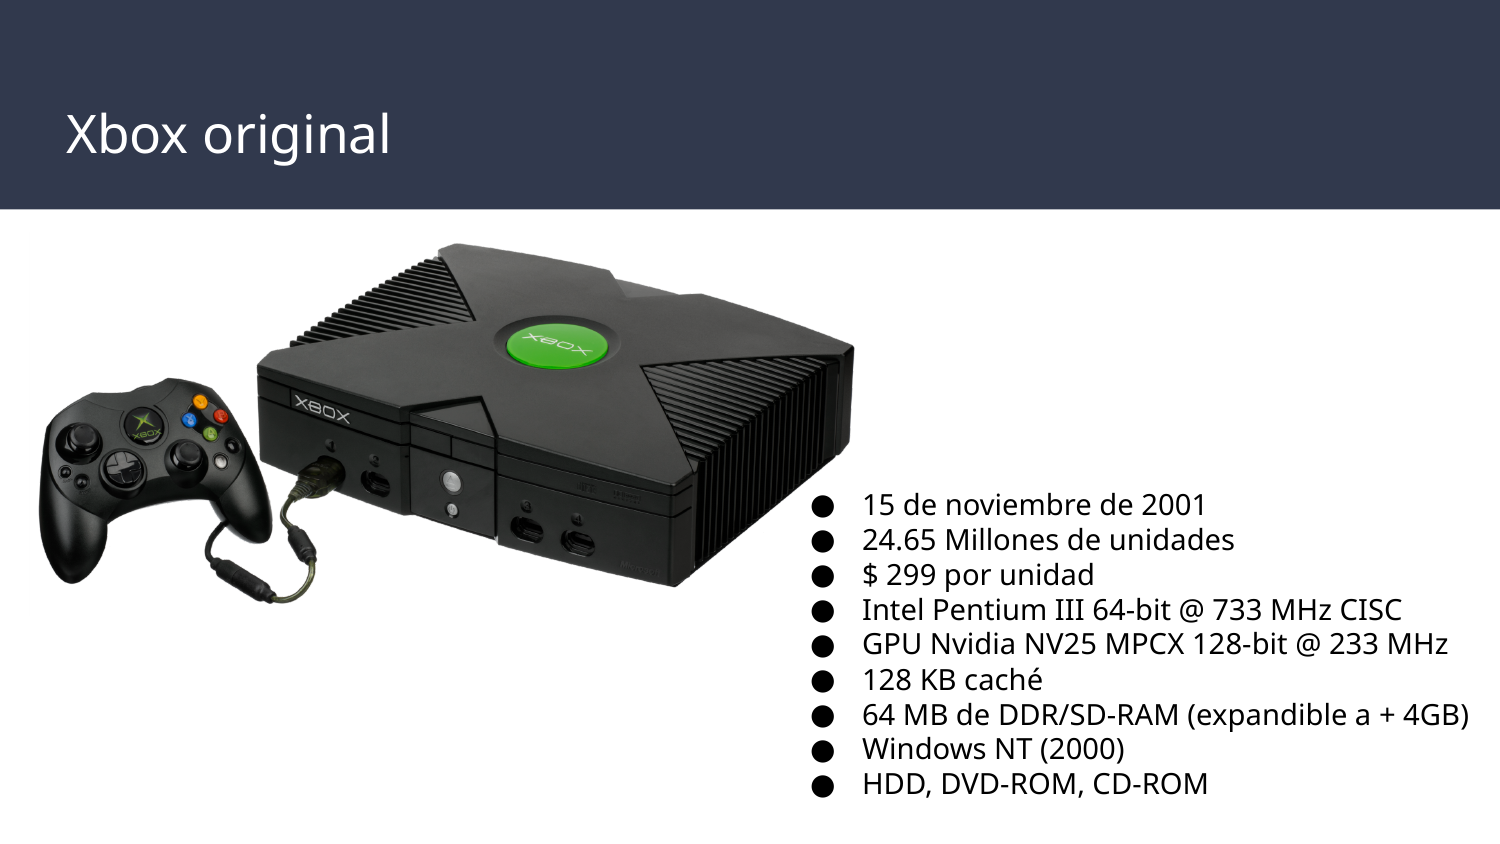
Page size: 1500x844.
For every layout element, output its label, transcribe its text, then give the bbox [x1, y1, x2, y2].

title Xbox original [51, 82, 1449, 185]
picture [28, 231, 866, 616]
text_box 15 de noviembre de 2001 24.65 Millones de unidades $ 299 por unidad Intel Pentium III 64-bit @ 733 MHz CISC GPU Nvidia NV25 MPCX 128-bit @ 233 MHz 128 KB caché 64 MB de DDR/SD-RAM (expandible a + 4GB) Windows NT (2000) HDD, DVD-ROM, CD-ROM [772, 471, 1500, 816]
